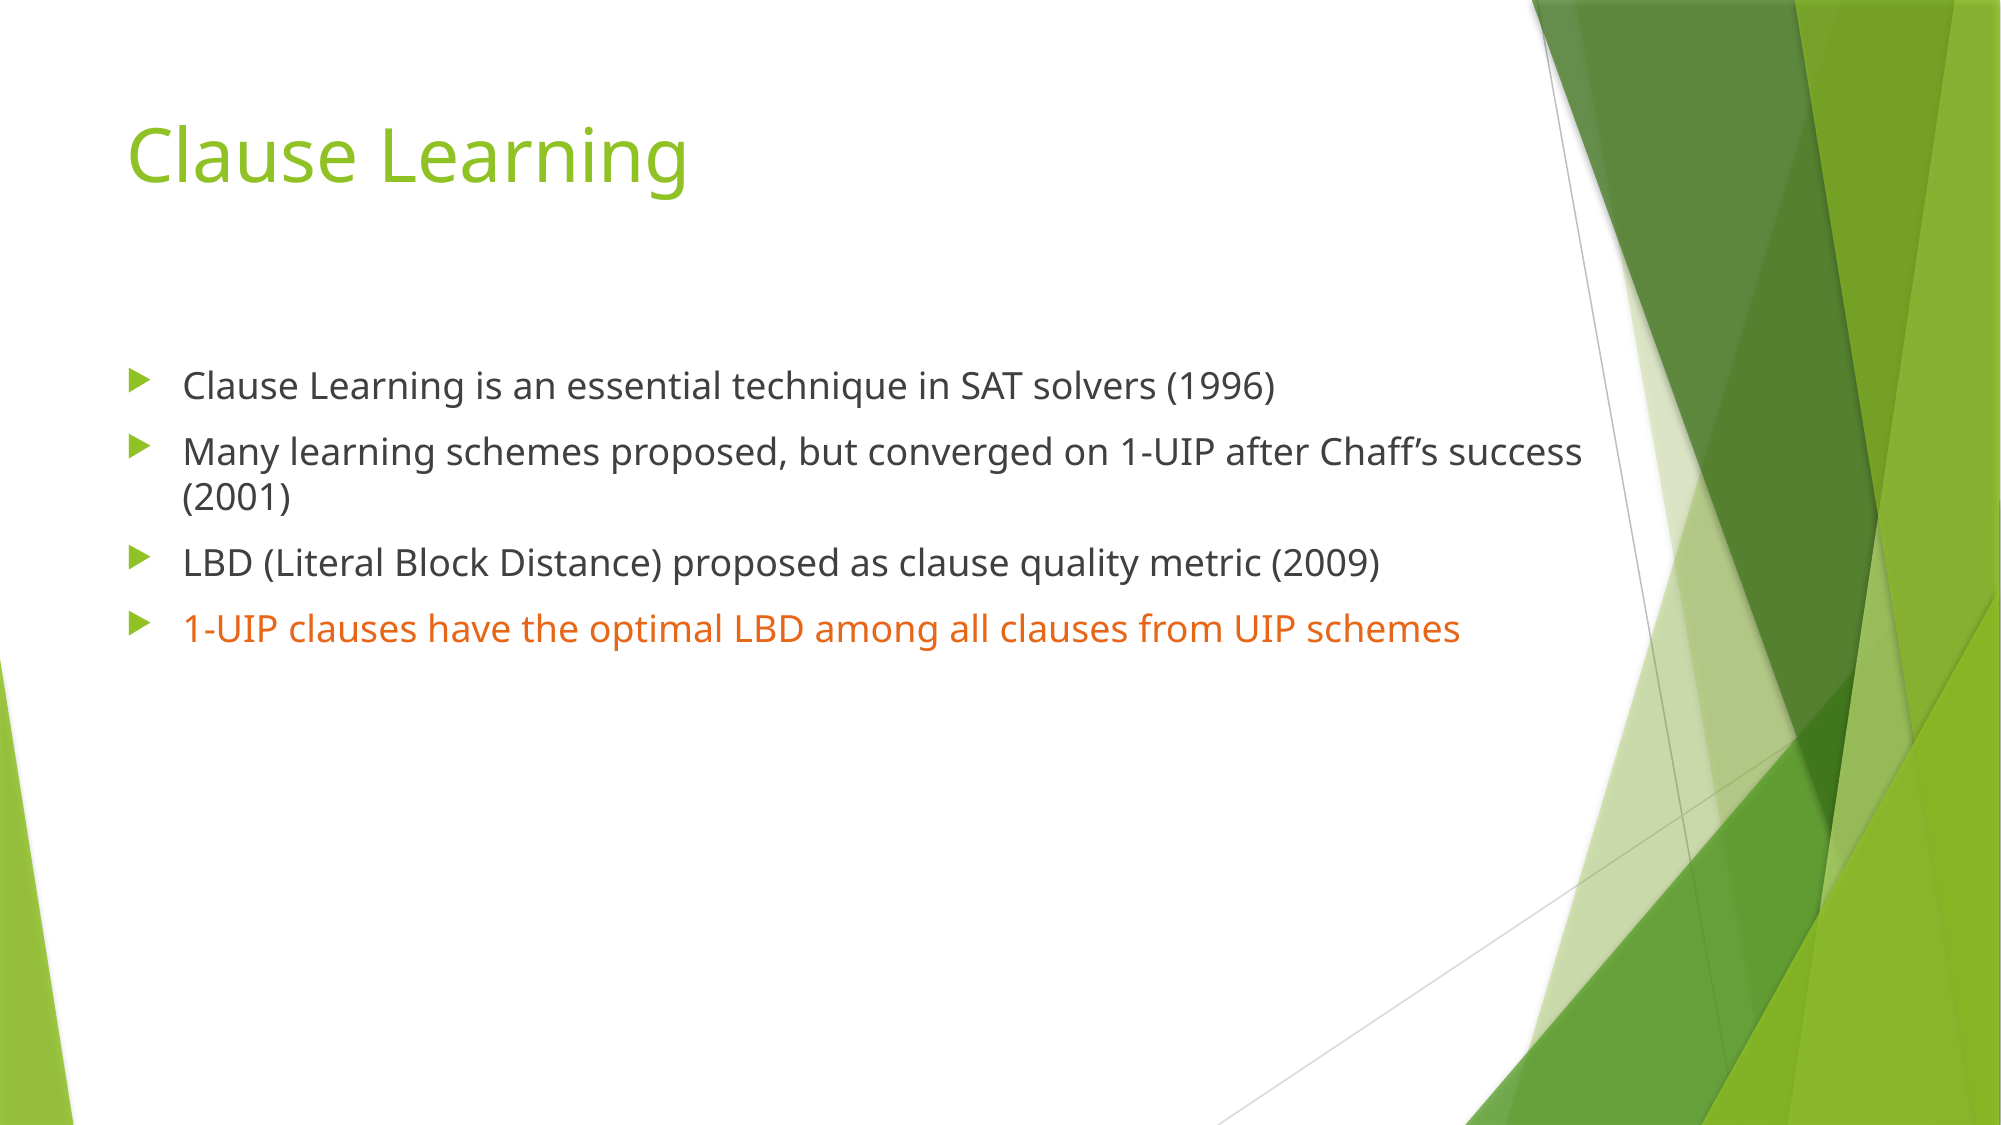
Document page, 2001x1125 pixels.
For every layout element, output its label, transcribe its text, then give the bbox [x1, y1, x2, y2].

list Clause Learning is an essential technique in SAT solvers (1996) Many learning schemes proposed, but converged on 1-UIP after Chaff’s success (2001) LBD (Literal Block Distance) proposed as clause quality metric (2009) 1-UIP clauses have the optimal LBD among all clauses from UIP schemes [111, 354, 1709, 992]
title Clause Learning [111, 99, 1522, 317]
